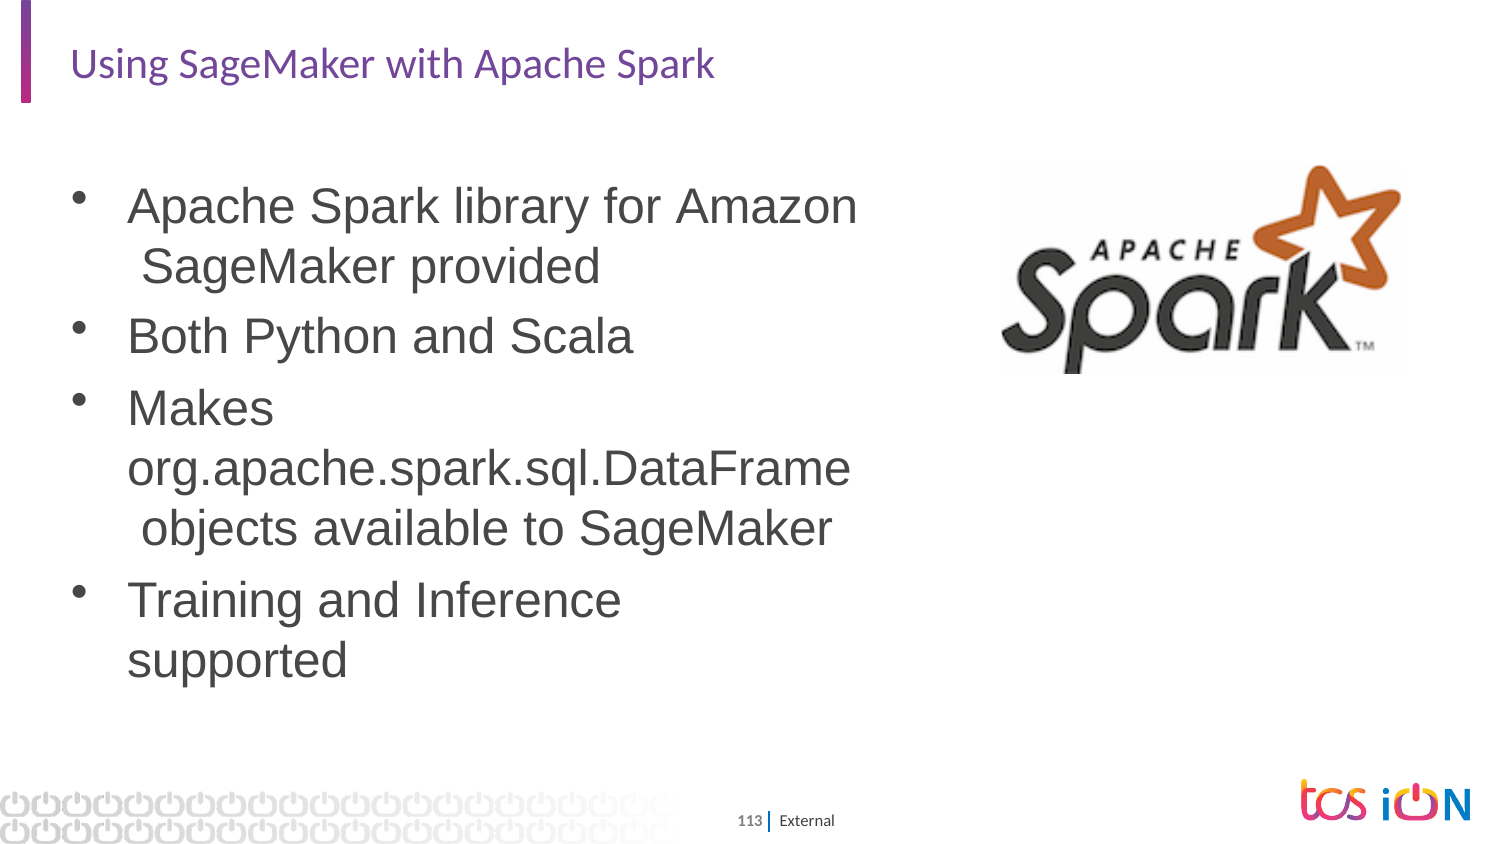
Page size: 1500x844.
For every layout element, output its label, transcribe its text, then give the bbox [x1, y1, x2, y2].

picture [1295, 778, 1473, 827]
picture [0, 791, 803, 844]
title Using SageMaker with Apache Spark [68, 0, 1096, 132]
text_box [1001, 165, 1402, 374]
text_box Apache Spark library for Amazon SageMaker provided Both Python and Scala Makes org.apache.spark.sql.DataFrame objects available to SageMaker Training and Inference supported [68, 169, 865, 688]
